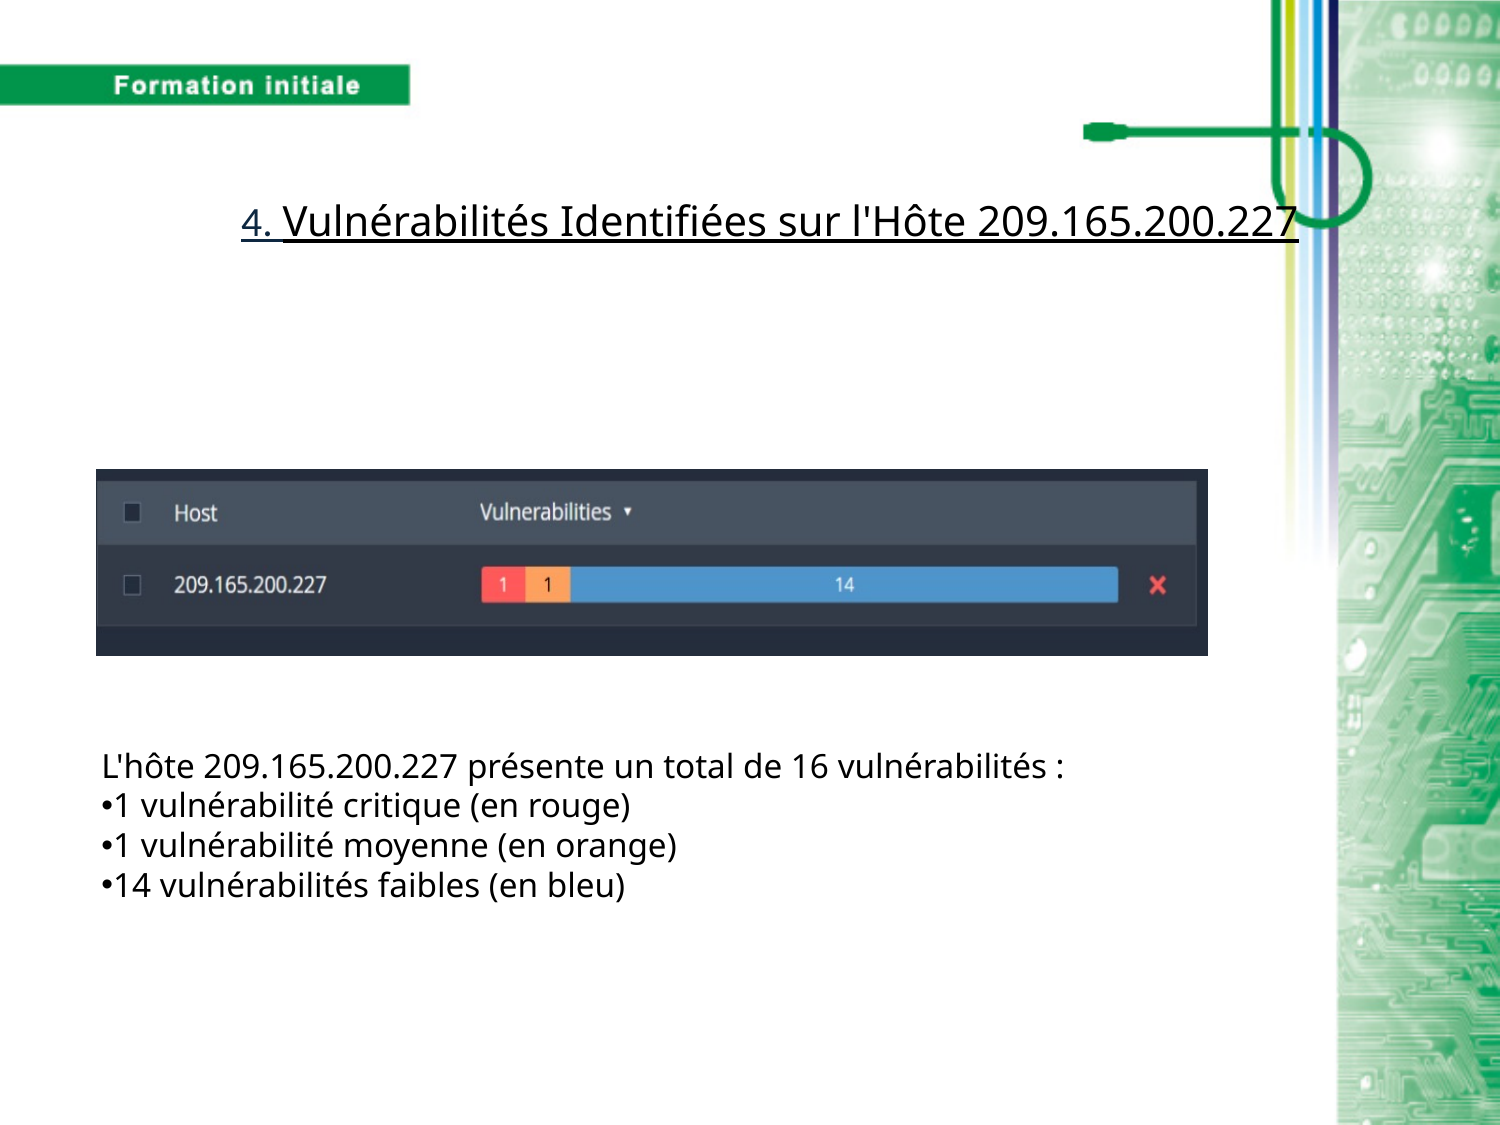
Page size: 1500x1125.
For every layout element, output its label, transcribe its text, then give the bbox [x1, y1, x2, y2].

title 4. Vulnérabilités Identifiées sur l'Hôte 209.165.200.227 [226, 168, 1323, 327]
text_box L'hôte 209.165.200.227 présente un total de 16 vulnérabilités : 1 vulnérabilité critique (en rouge) 1 vulnérabilité moyenne (en orange) 14 vulnérabilités faibles (en bleu) [86, 737, 1218, 952]
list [95, 469, 1209, 656]
picture [0, 0, 1500, 1125]
